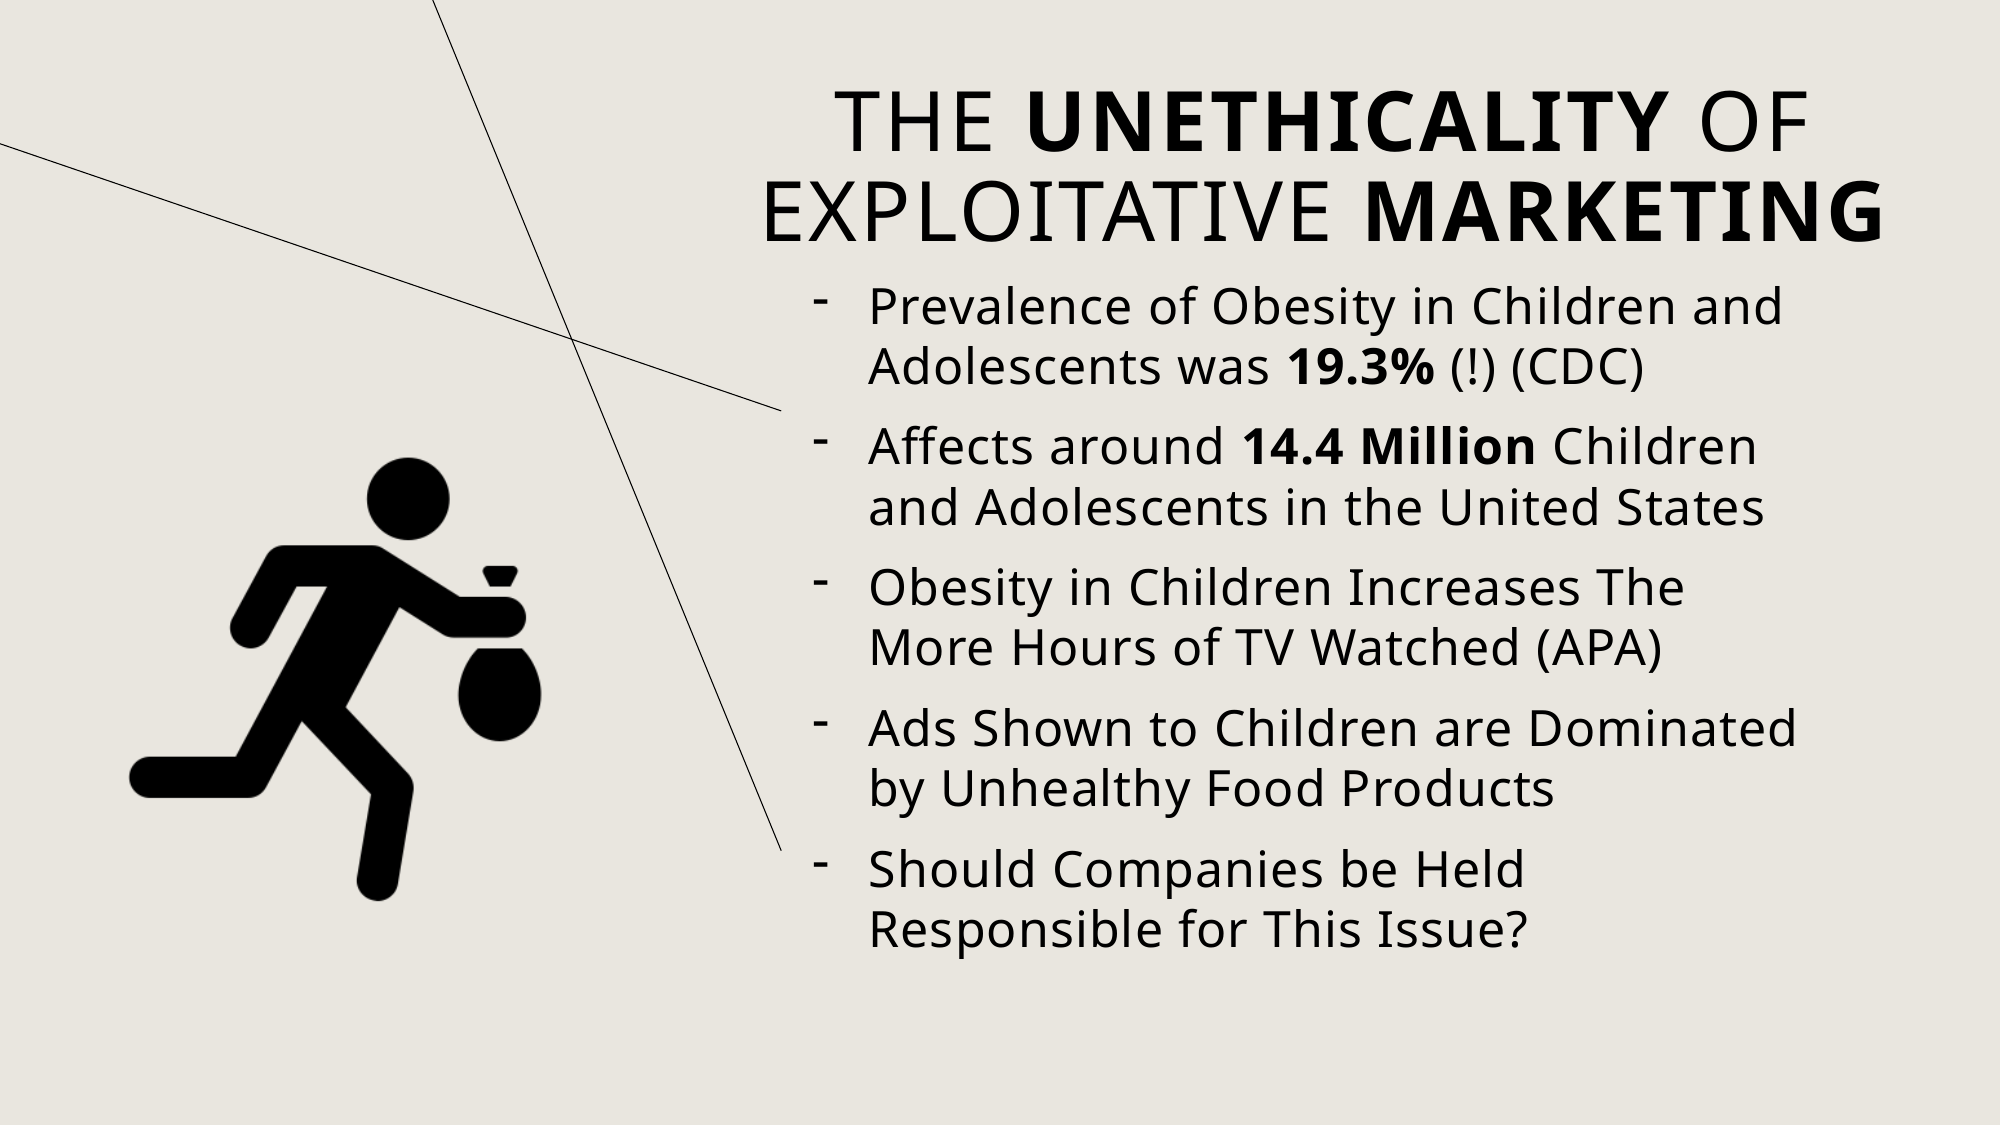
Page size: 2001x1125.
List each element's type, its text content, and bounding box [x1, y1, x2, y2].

list Prevalence of Obesity in Children and Adolescents was 19.3% (!) (CDC) Affects around 14.4 Million Children and Adolescents in the United States Obesity in Children Increases The More Hours of TV Watched (APA) Ads Shown to Children are Dominated by Unhealthy Food Products Should Companies be Held Responsible for This Issue? [797, 266, 1843, 1093]
picture [87, 432, 583, 928]
title The unethicality of Exploitative Marketing [647, 69, 2000, 267]
